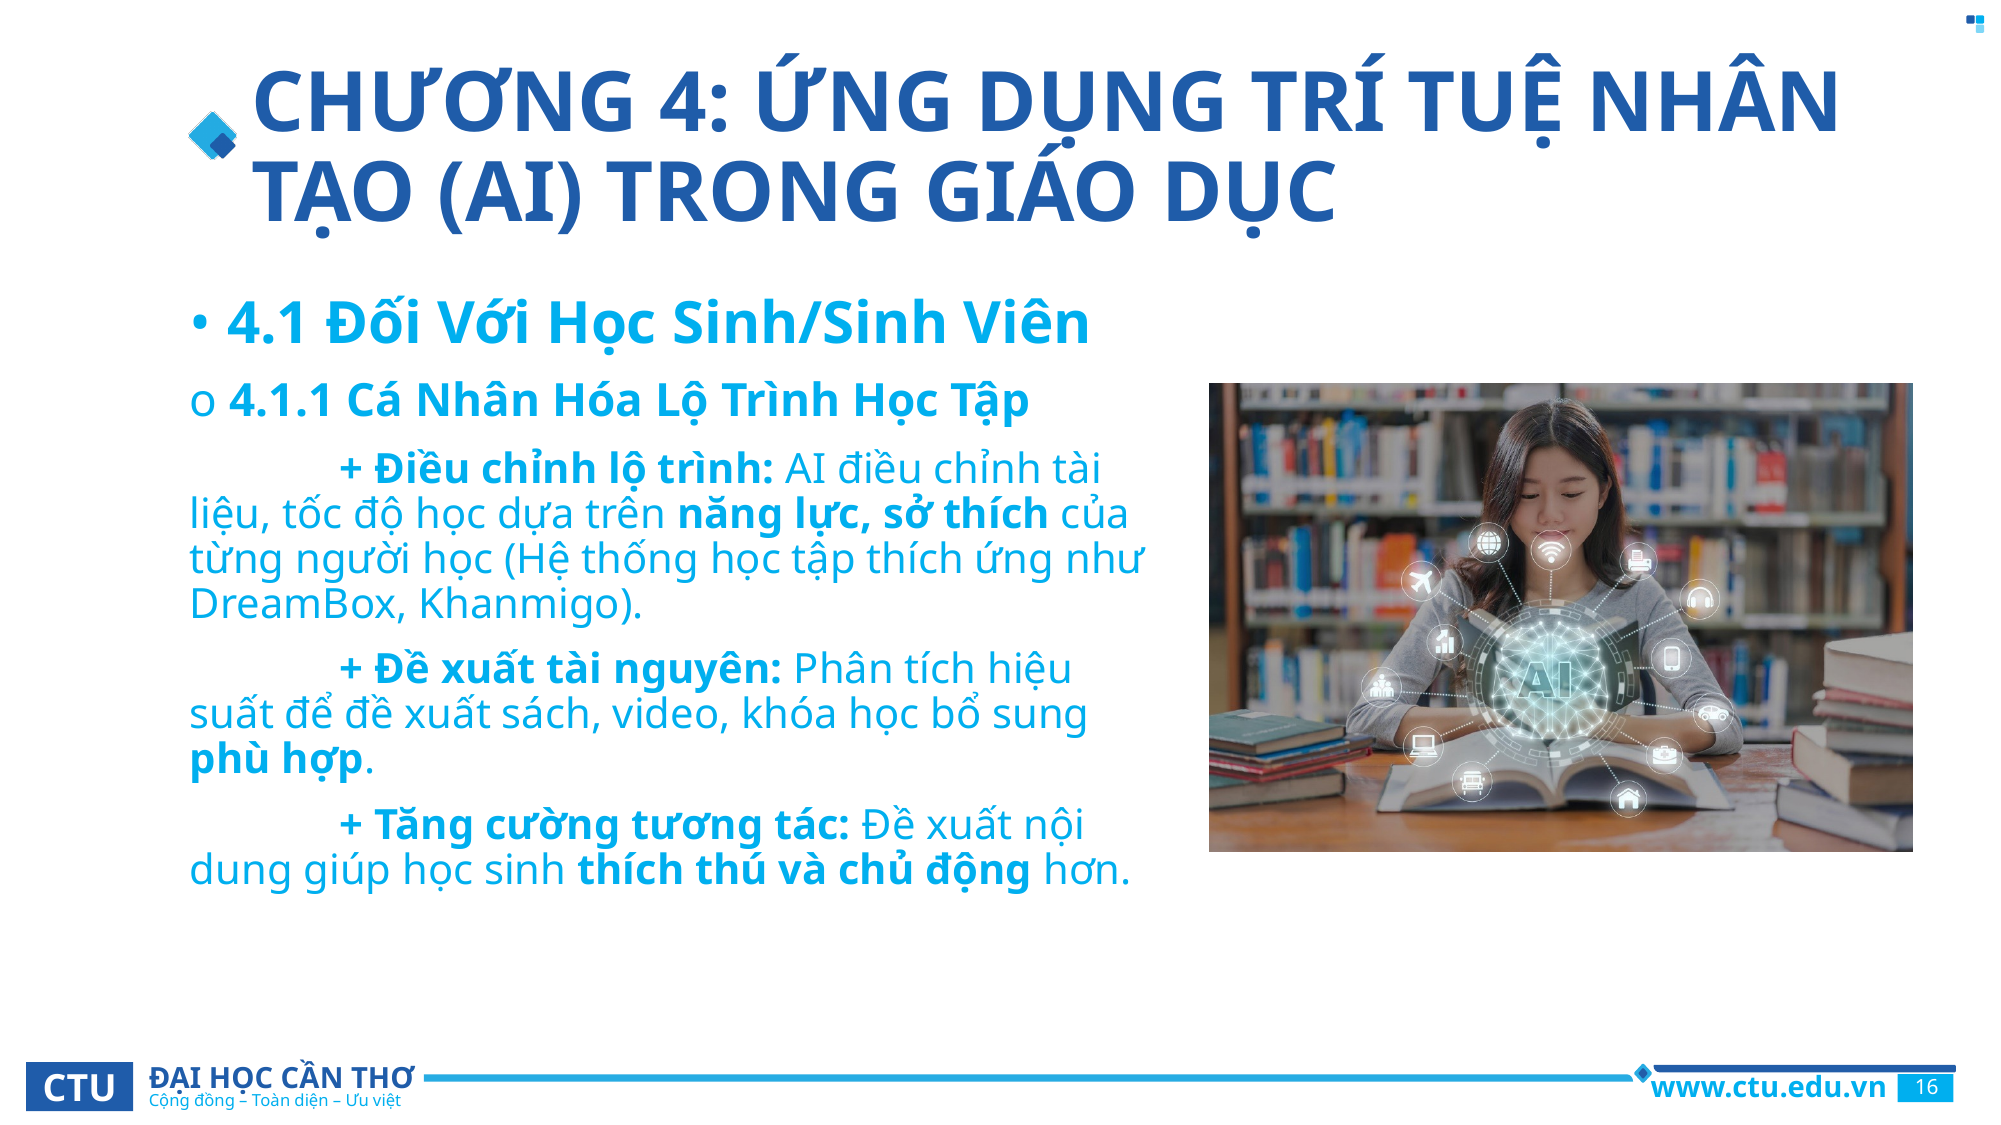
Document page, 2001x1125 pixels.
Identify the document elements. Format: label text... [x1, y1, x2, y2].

picture [188, 111, 236, 160]
title CHƯƠNG 4: ỨNG DỤNG TRÍ TUỆ NHÂN TẠO (AI) TRONG GIÁO DỤC [236, 14, 1883, 286]
picture [1209, 383, 1913, 852]
subtitle • 4.1 Đối Với Học Sinh/Sinh Viên o 4.1.1 Cá Nhân Hóa Lộ Trình Học Tập + Điều chỉnh lộ trình: AI điều chỉnh tài liệu, tốc độ học dựa trên năng lực, sở thích của từng người học (Hệ thống học tập thích ứng như DreamBox, Khanmigo). + Đề xuất tài nguyên: Phân tích hiệu suất để đề xuất sách, video, khóa học bổ sung phù hợp. + Tăng cường tương tác: Đề xuất nội dung giúp học sinh thích thú và chủ động hơn. [174, 285, 1180, 417]
